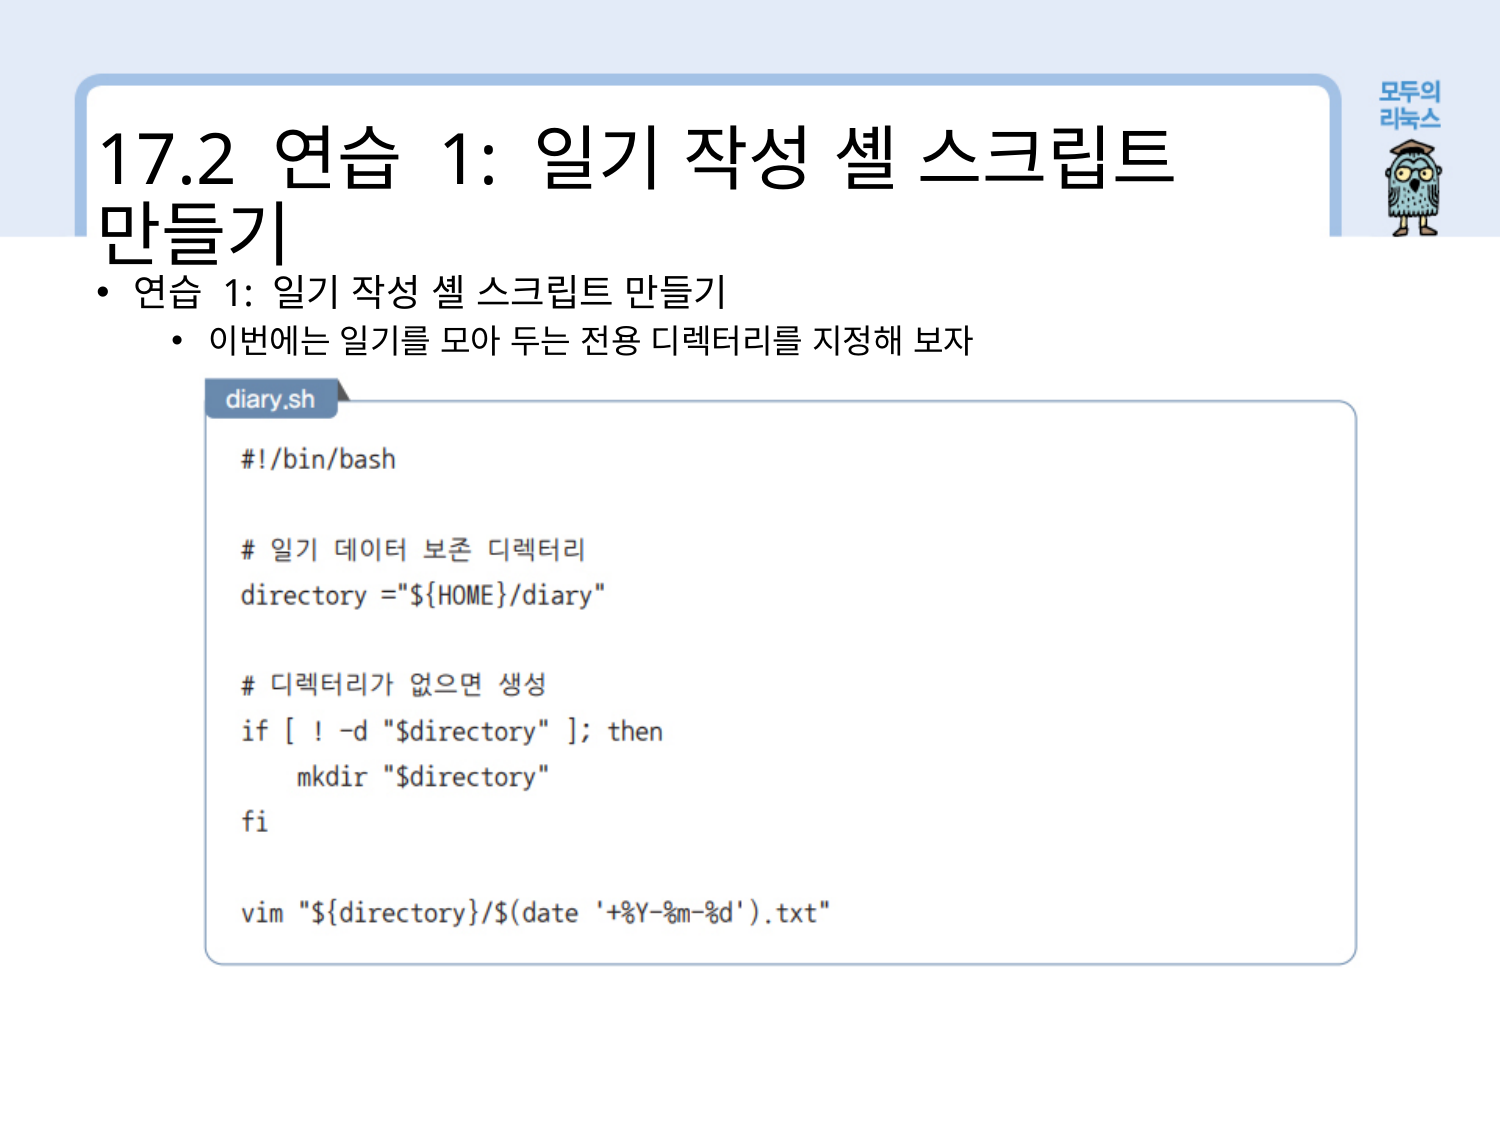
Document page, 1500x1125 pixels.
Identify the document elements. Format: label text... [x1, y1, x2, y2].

text_box 17.2 연습 1: 일기 작성 셸 스크립트 만들기 [81, 115, 1335, 221]
text_box 연습 1: 일기 작성 셸 스크립트 만들기 이번에는 일기를 모아 두는 전용 디렉터리를 지정해 보자 [81, 266, 1379, 1024]
picture [0, 0, 1500, 1125]
